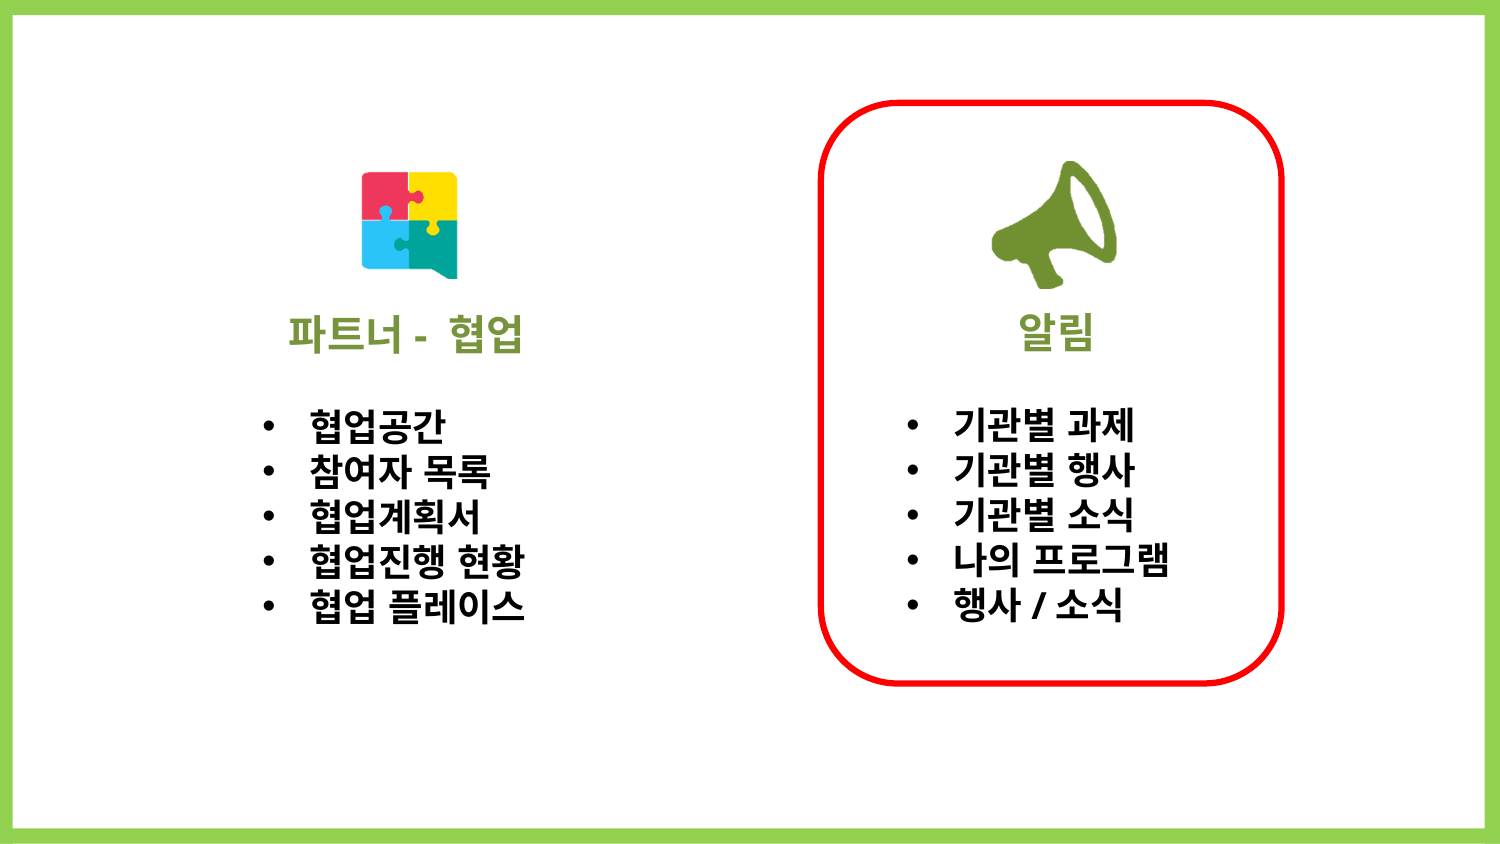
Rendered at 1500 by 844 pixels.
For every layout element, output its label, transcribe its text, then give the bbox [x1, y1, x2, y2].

text_box [818, 100, 1284, 686]
text_box [0, 0, 1500, 17]
text_box 파트너- 협업 협업공간 참여자 목록 협업계획서 협업진행 현황 협업 플레이스 [247, 301, 567, 636]
text_box [1483, 17, 1500, 826]
picture [351, 158, 463, 290]
text_box [0, 17, 15, 826]
text_box [0, 826, 1500, 844]
picture [988, 159, 1119, 291]
